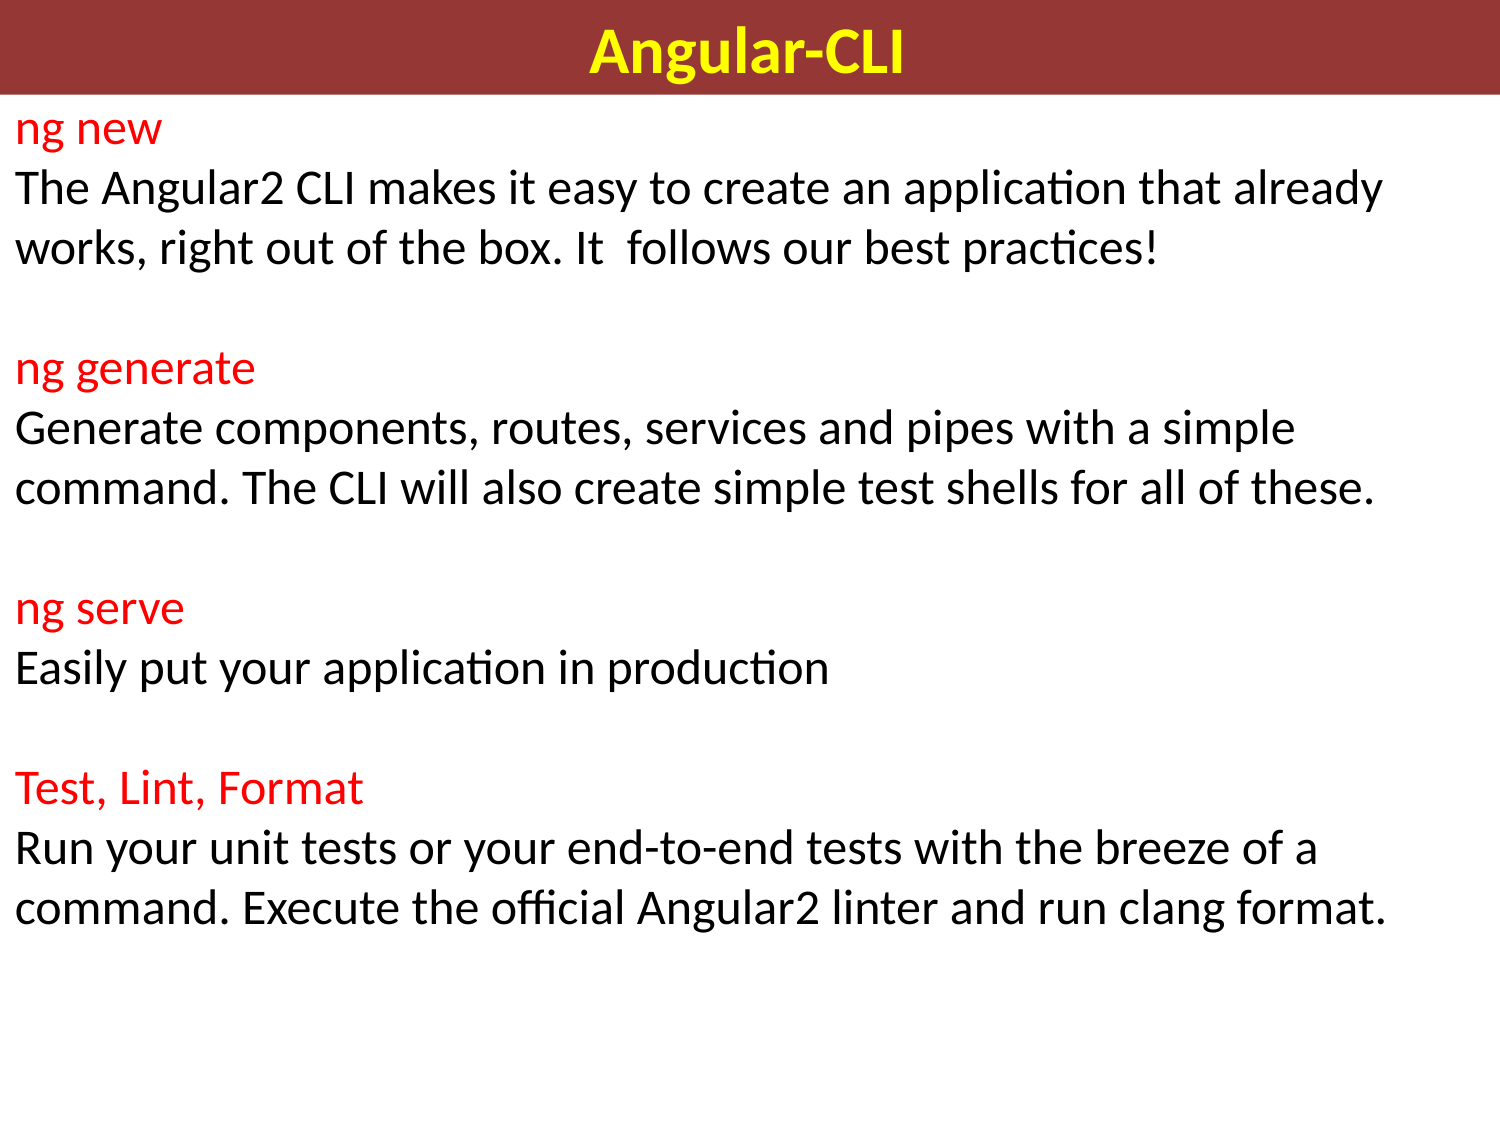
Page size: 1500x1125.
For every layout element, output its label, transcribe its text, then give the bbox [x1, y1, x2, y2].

text_box ng new The Angular2 CLI makes it easy to create an application that already works, right out of the box. It follows our best practices! ng generate Generate components, routes, services and pipes with a simple command. The CLI will also create simple test shells for all of these. ng serve Easily put your application in production Test, Lint, Format Run your unit tests or your end-to-end tests with the breeze of a command. Execute the official Angular2 linter and run clang format. [0, 87, 1500, 943]
text_box Angular-CLI [0, 0, 1500, 87]
